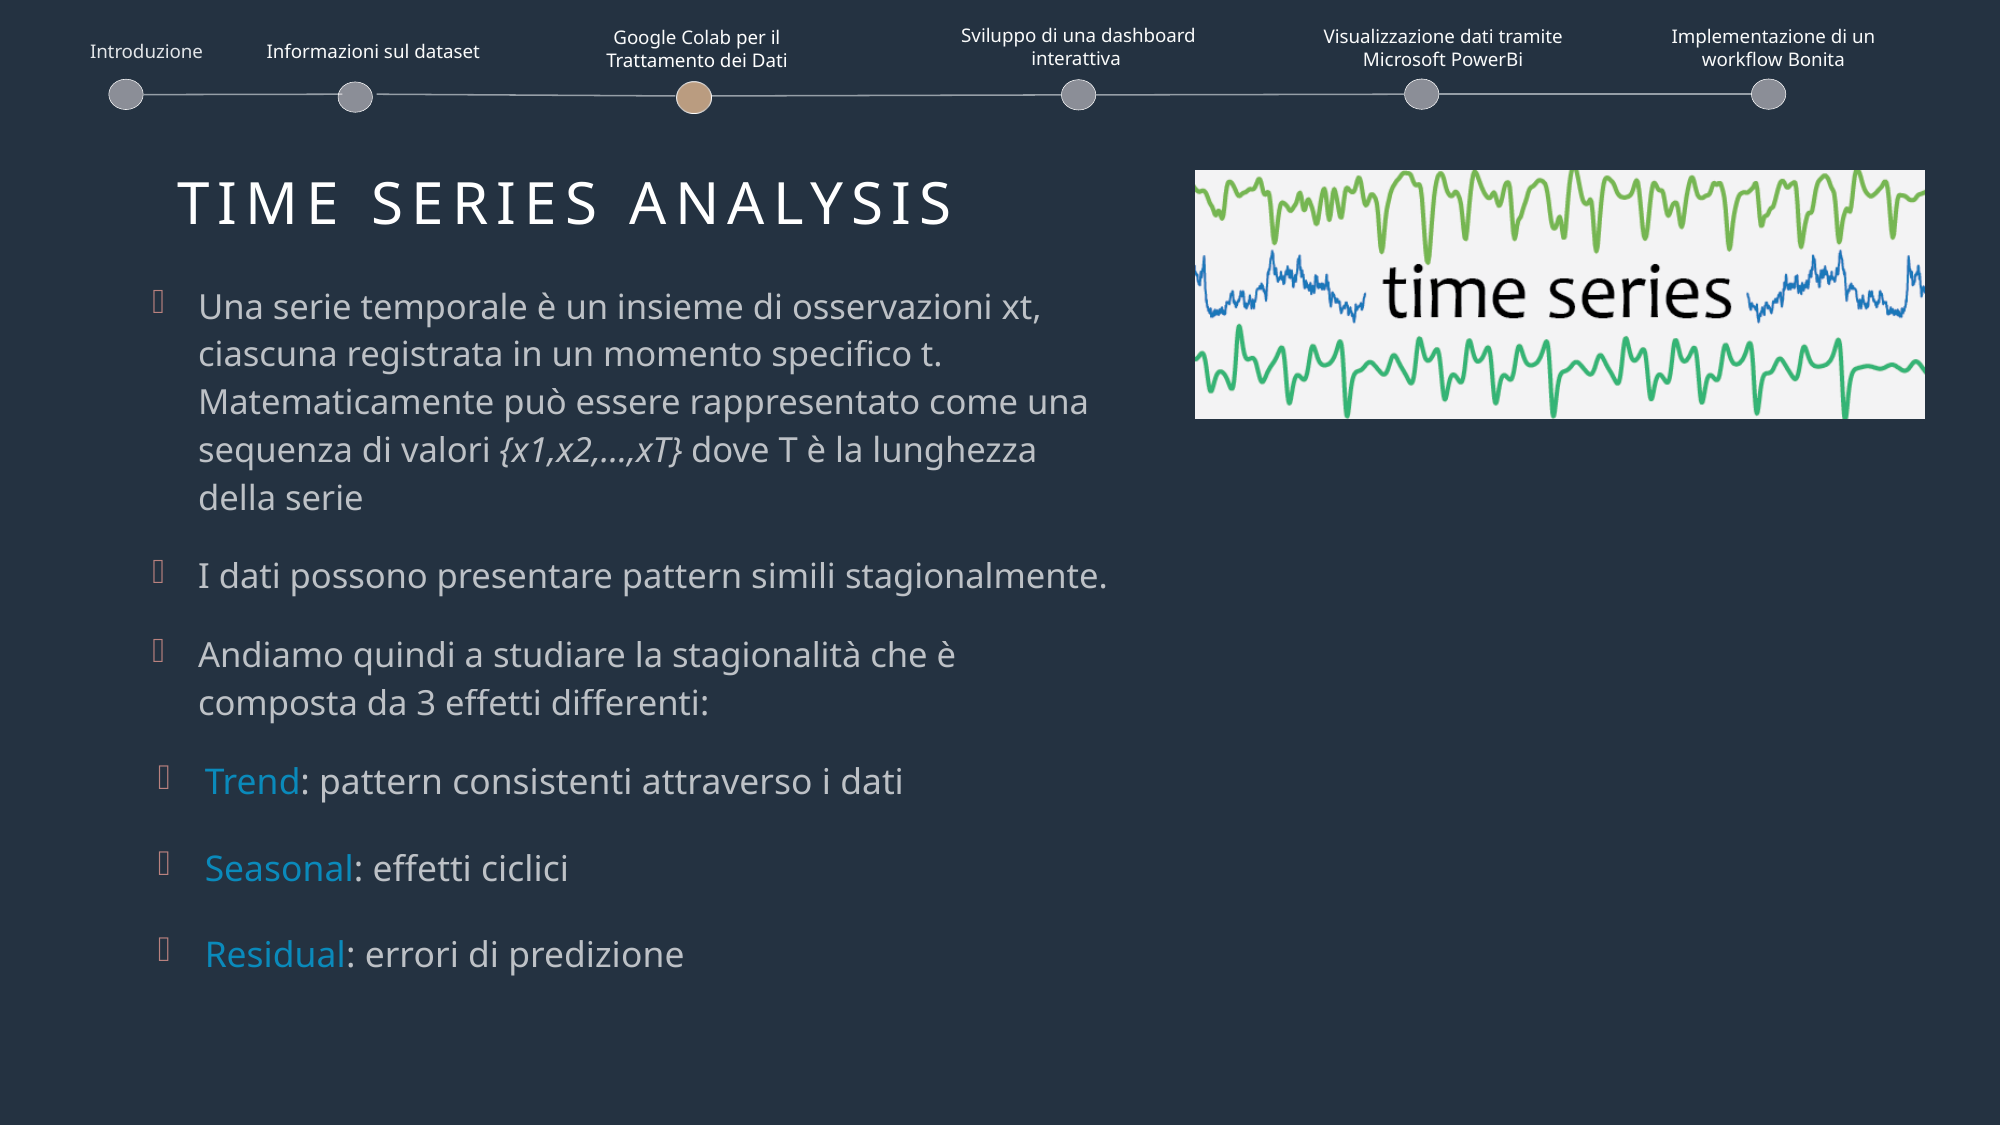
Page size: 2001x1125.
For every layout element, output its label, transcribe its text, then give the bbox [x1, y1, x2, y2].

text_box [50, 16, 1907, 111]
text_box Trend: pattern consistenti attraverso i dati Seasonal: effetti ciclici Residual: errori di predizione [143, 745, 1499, 1028]
picture [1194, 170, 1925, 420]
picture [676, 81, 712, 114]
list Una serie temporale è un insieme di osservazioni xt, ciascuna registrata in un momento specifico t. Matematicamente può essere rappresentato come una sequenza di valori {x1,x2,…,xT} dove T è la lunghezza della serie I dati possono presentare pattern simili stagionalmente. Andiamo quindi a studiare la stagionalità che è composta da 3 effetti differenti: [152, 278, 1118, 733]
title Time series analysis [177, 165, 1822, 274]
